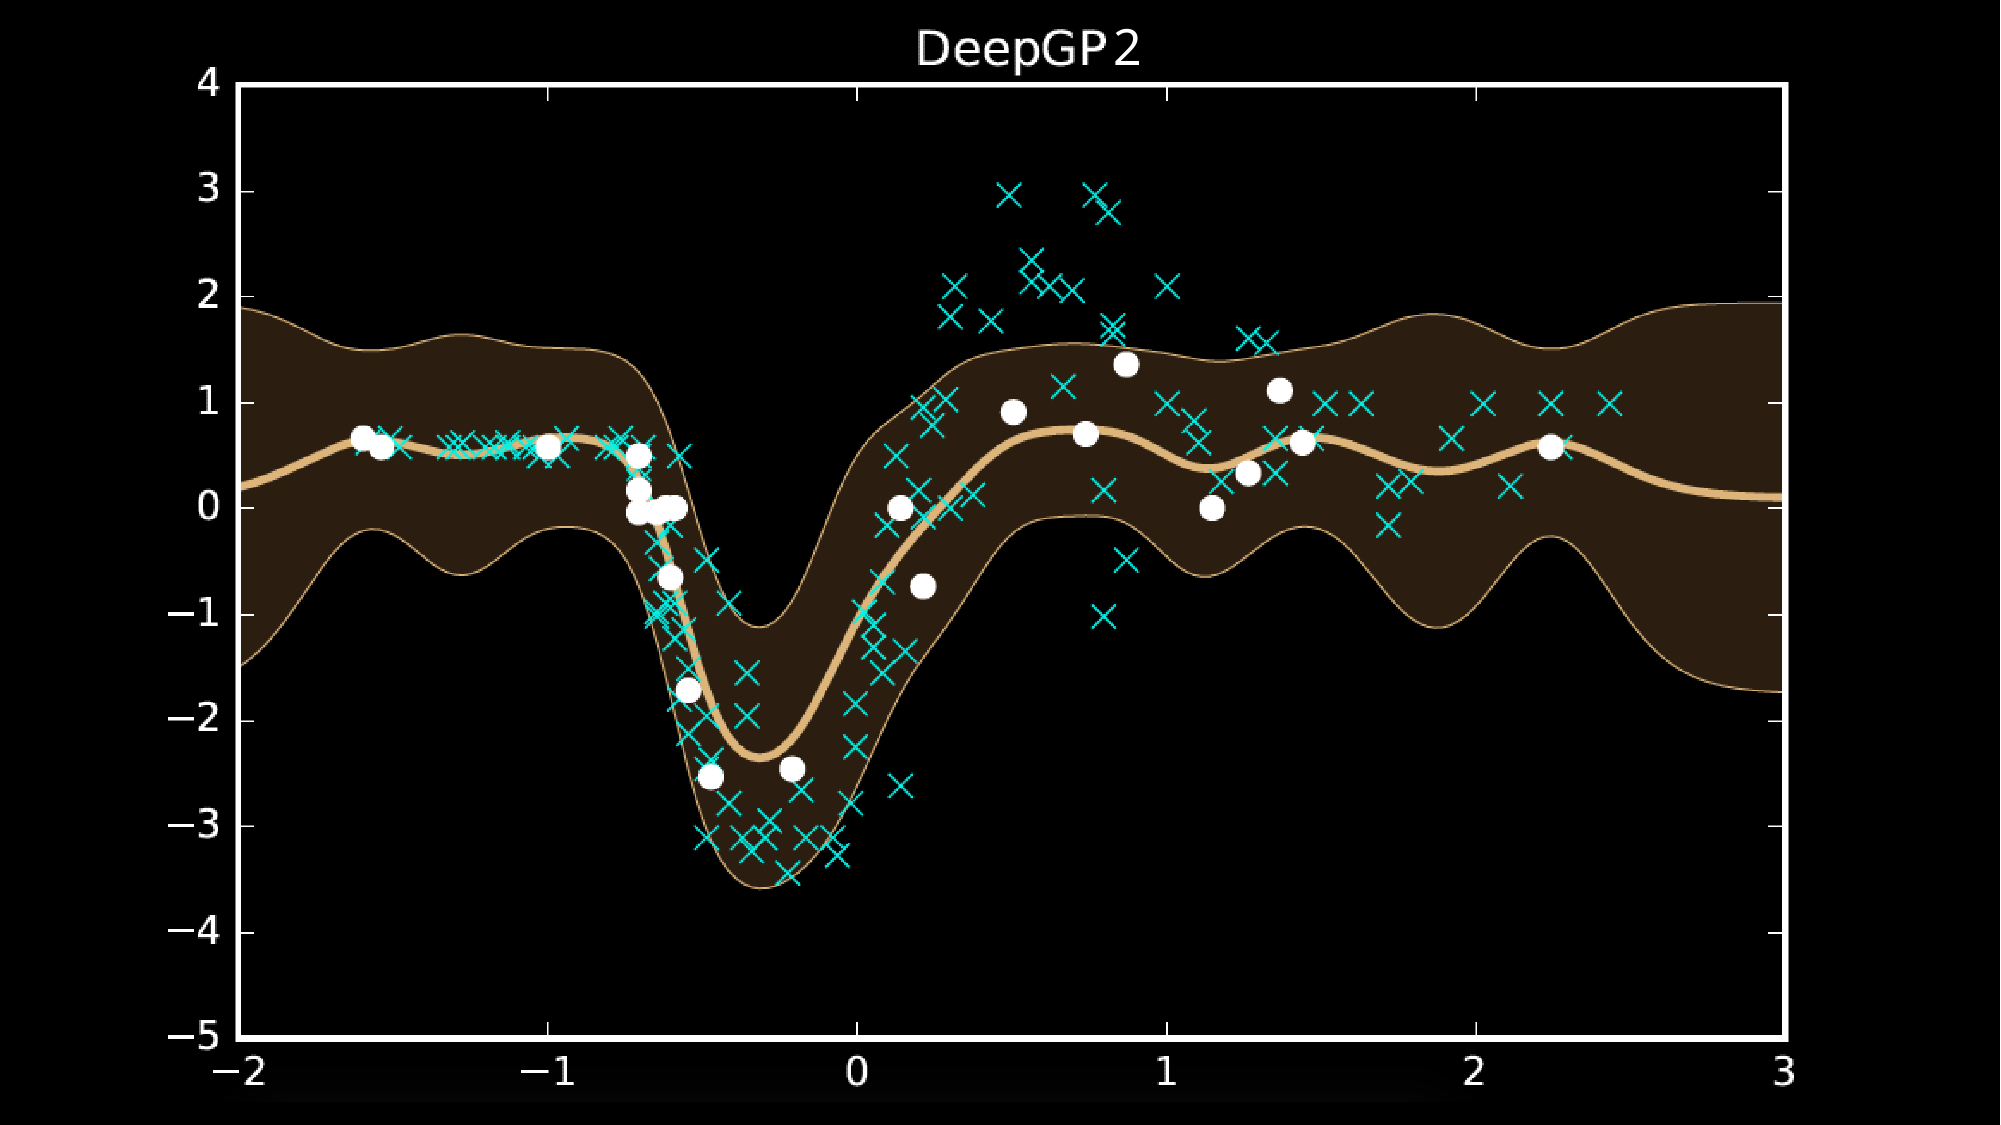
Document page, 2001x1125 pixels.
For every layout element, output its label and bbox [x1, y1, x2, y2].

picture [168, 8, 1819, 1102]
